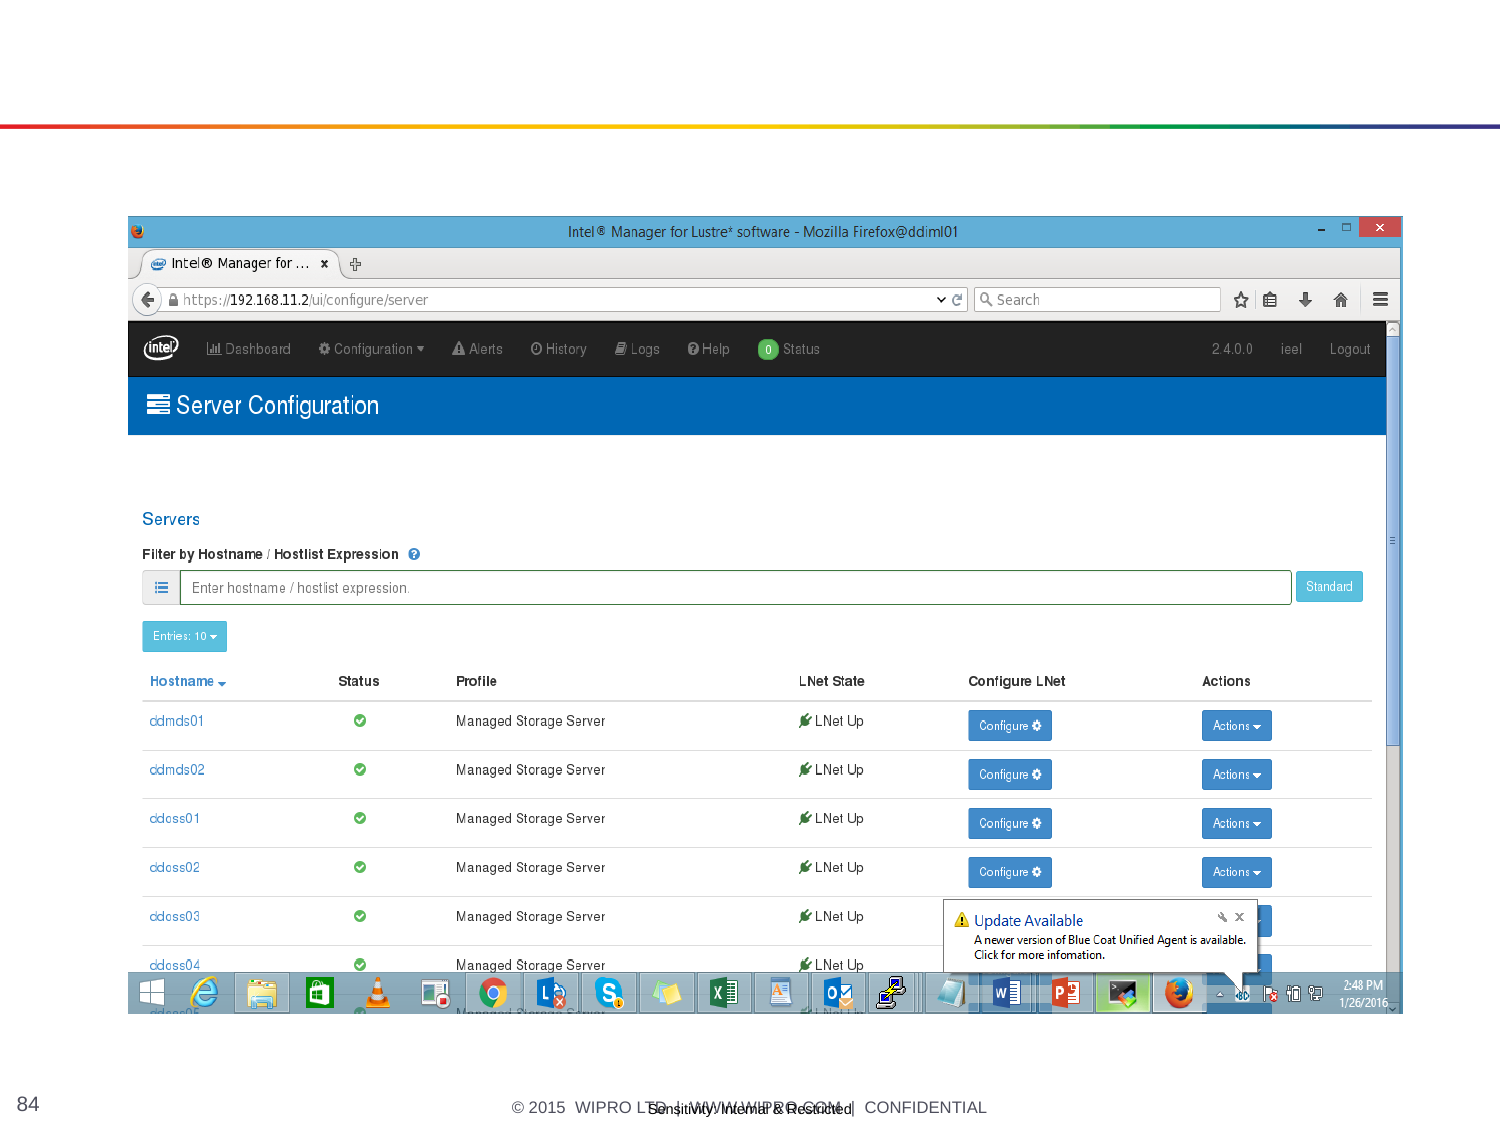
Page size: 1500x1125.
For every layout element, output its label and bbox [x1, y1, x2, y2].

picture [128, 216, 1403, 1015]
